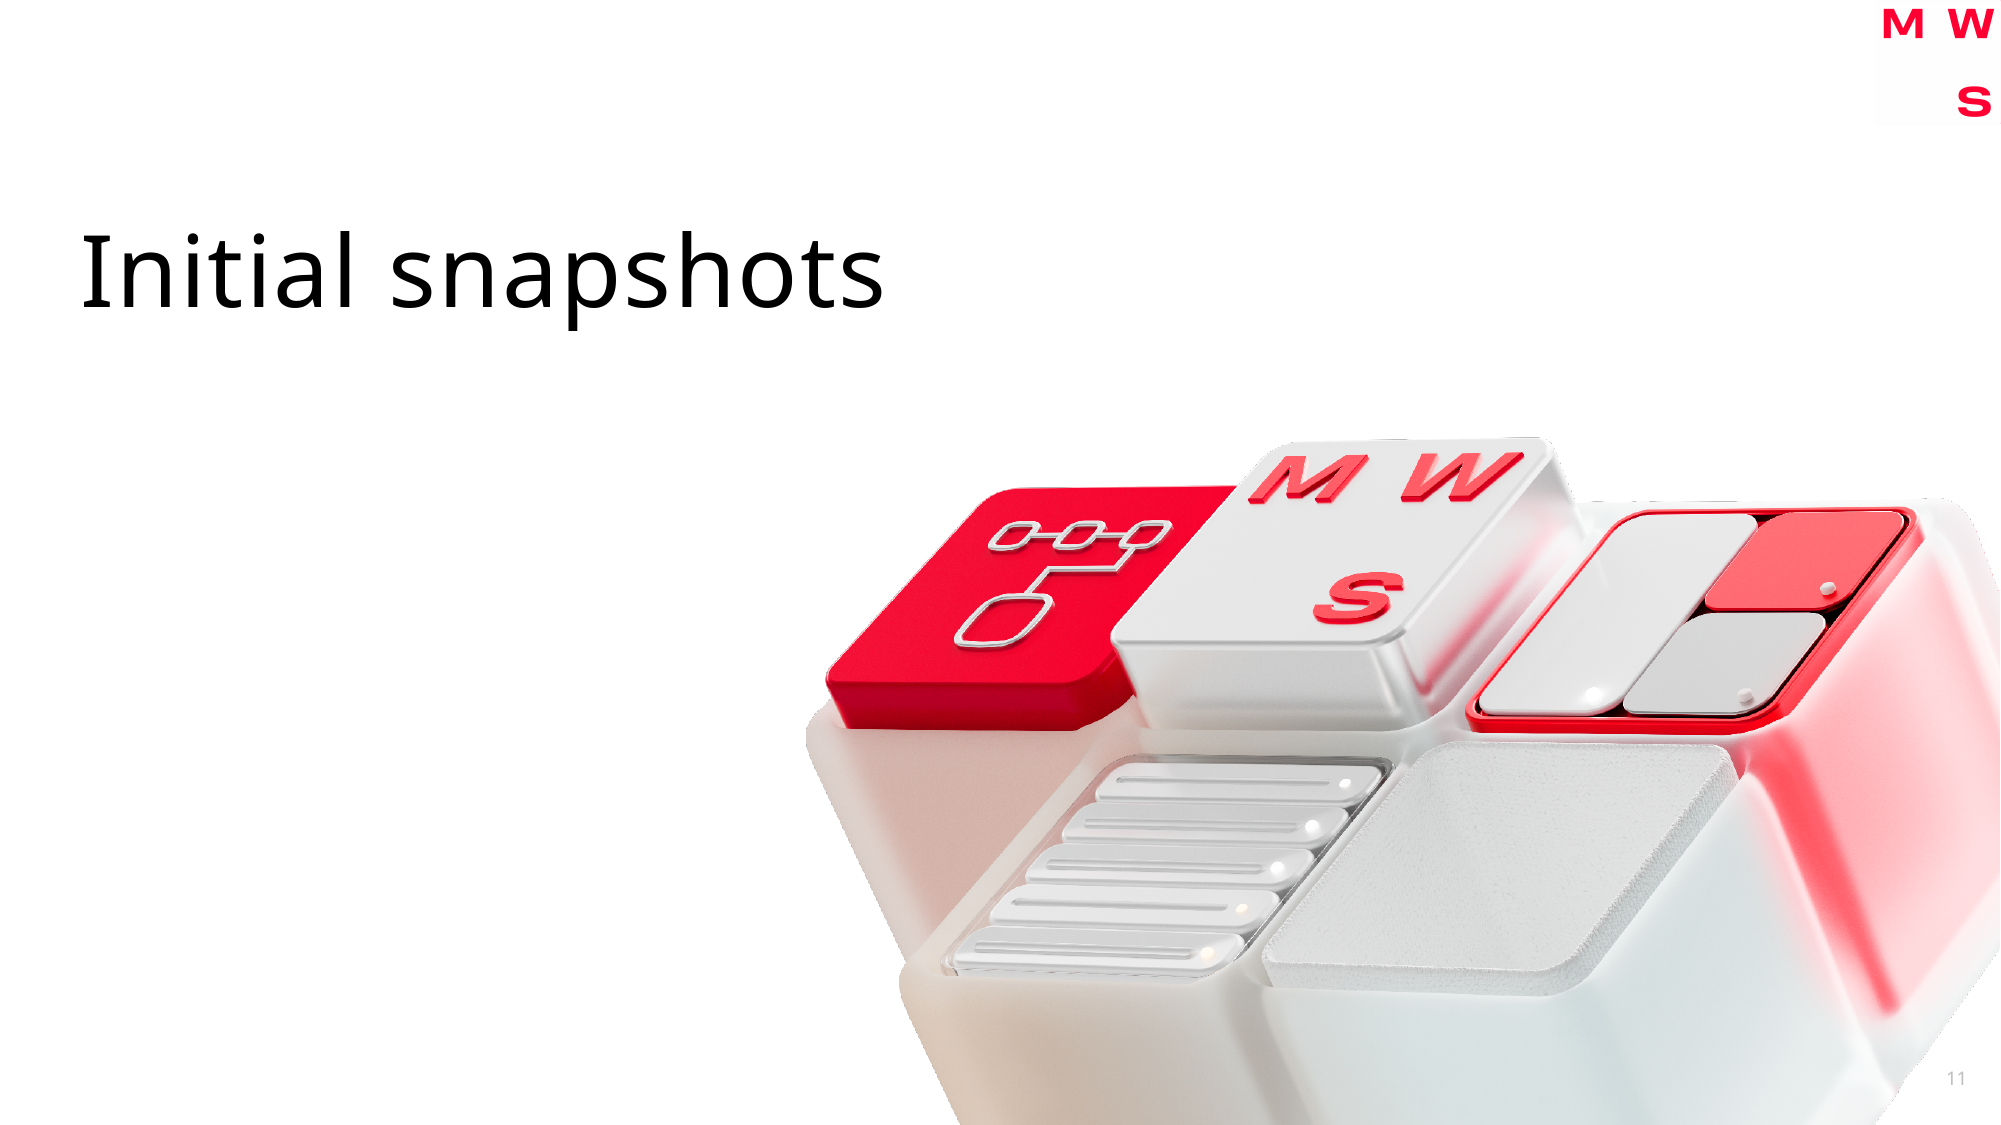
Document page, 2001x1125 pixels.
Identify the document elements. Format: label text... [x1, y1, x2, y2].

picture [1874, 0, 2001, 126]
picture [748, 236, 2000, 1125]
title Initial snapshots [80, 97, 1400, 329]
slide_number 11 [1882, 1067, 1968, 1097]
